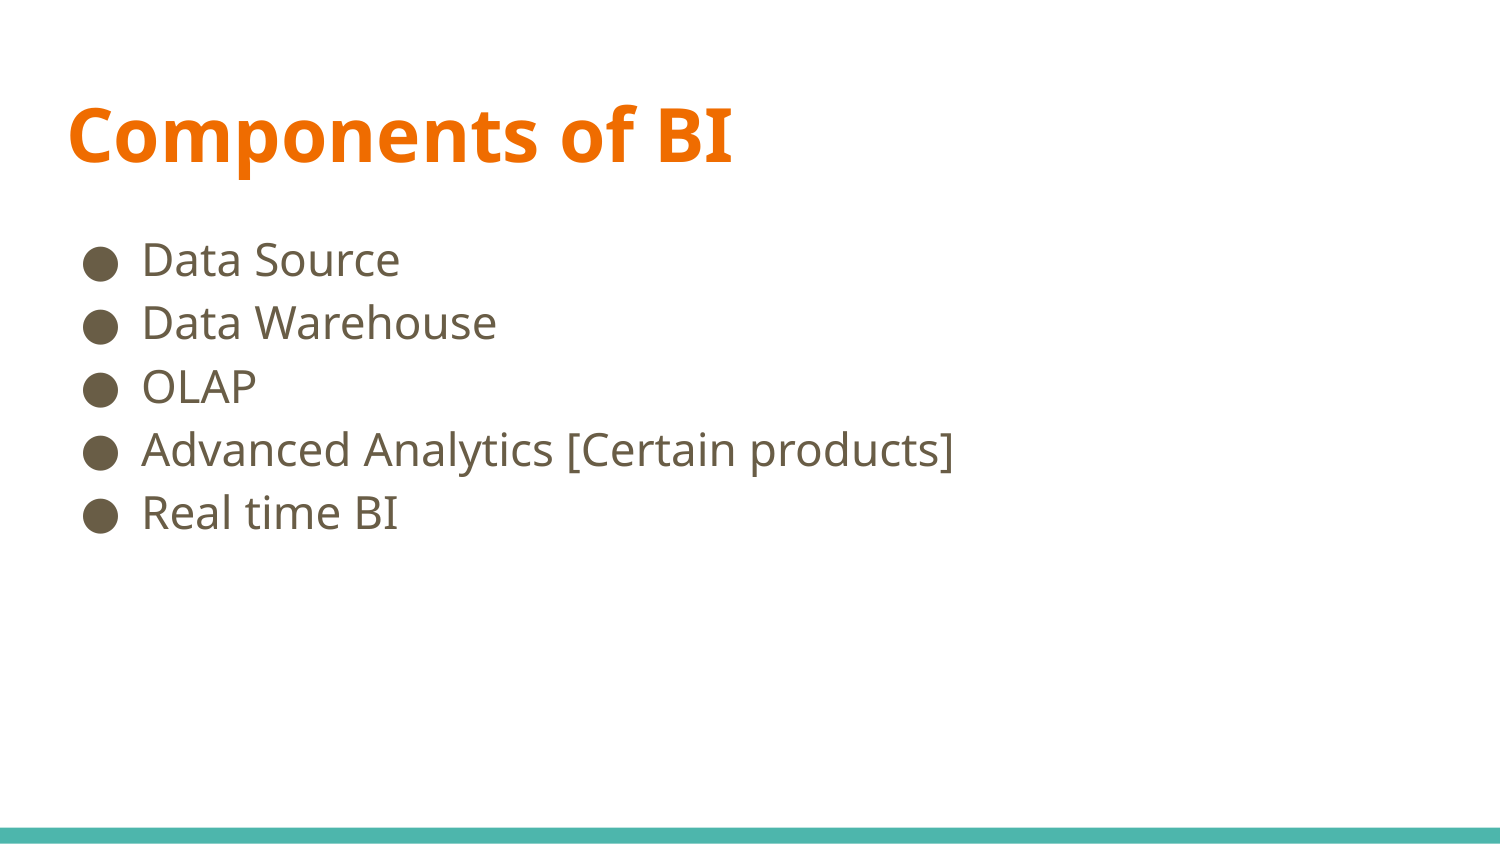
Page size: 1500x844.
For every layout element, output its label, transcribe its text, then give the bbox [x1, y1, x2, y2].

title Components of BI [51, 72, 1449, 189]
list Data Source Data Warehouse OLAP Advanced Analytics [Certain products] Real time BI [51, 207, 1449, 750]
